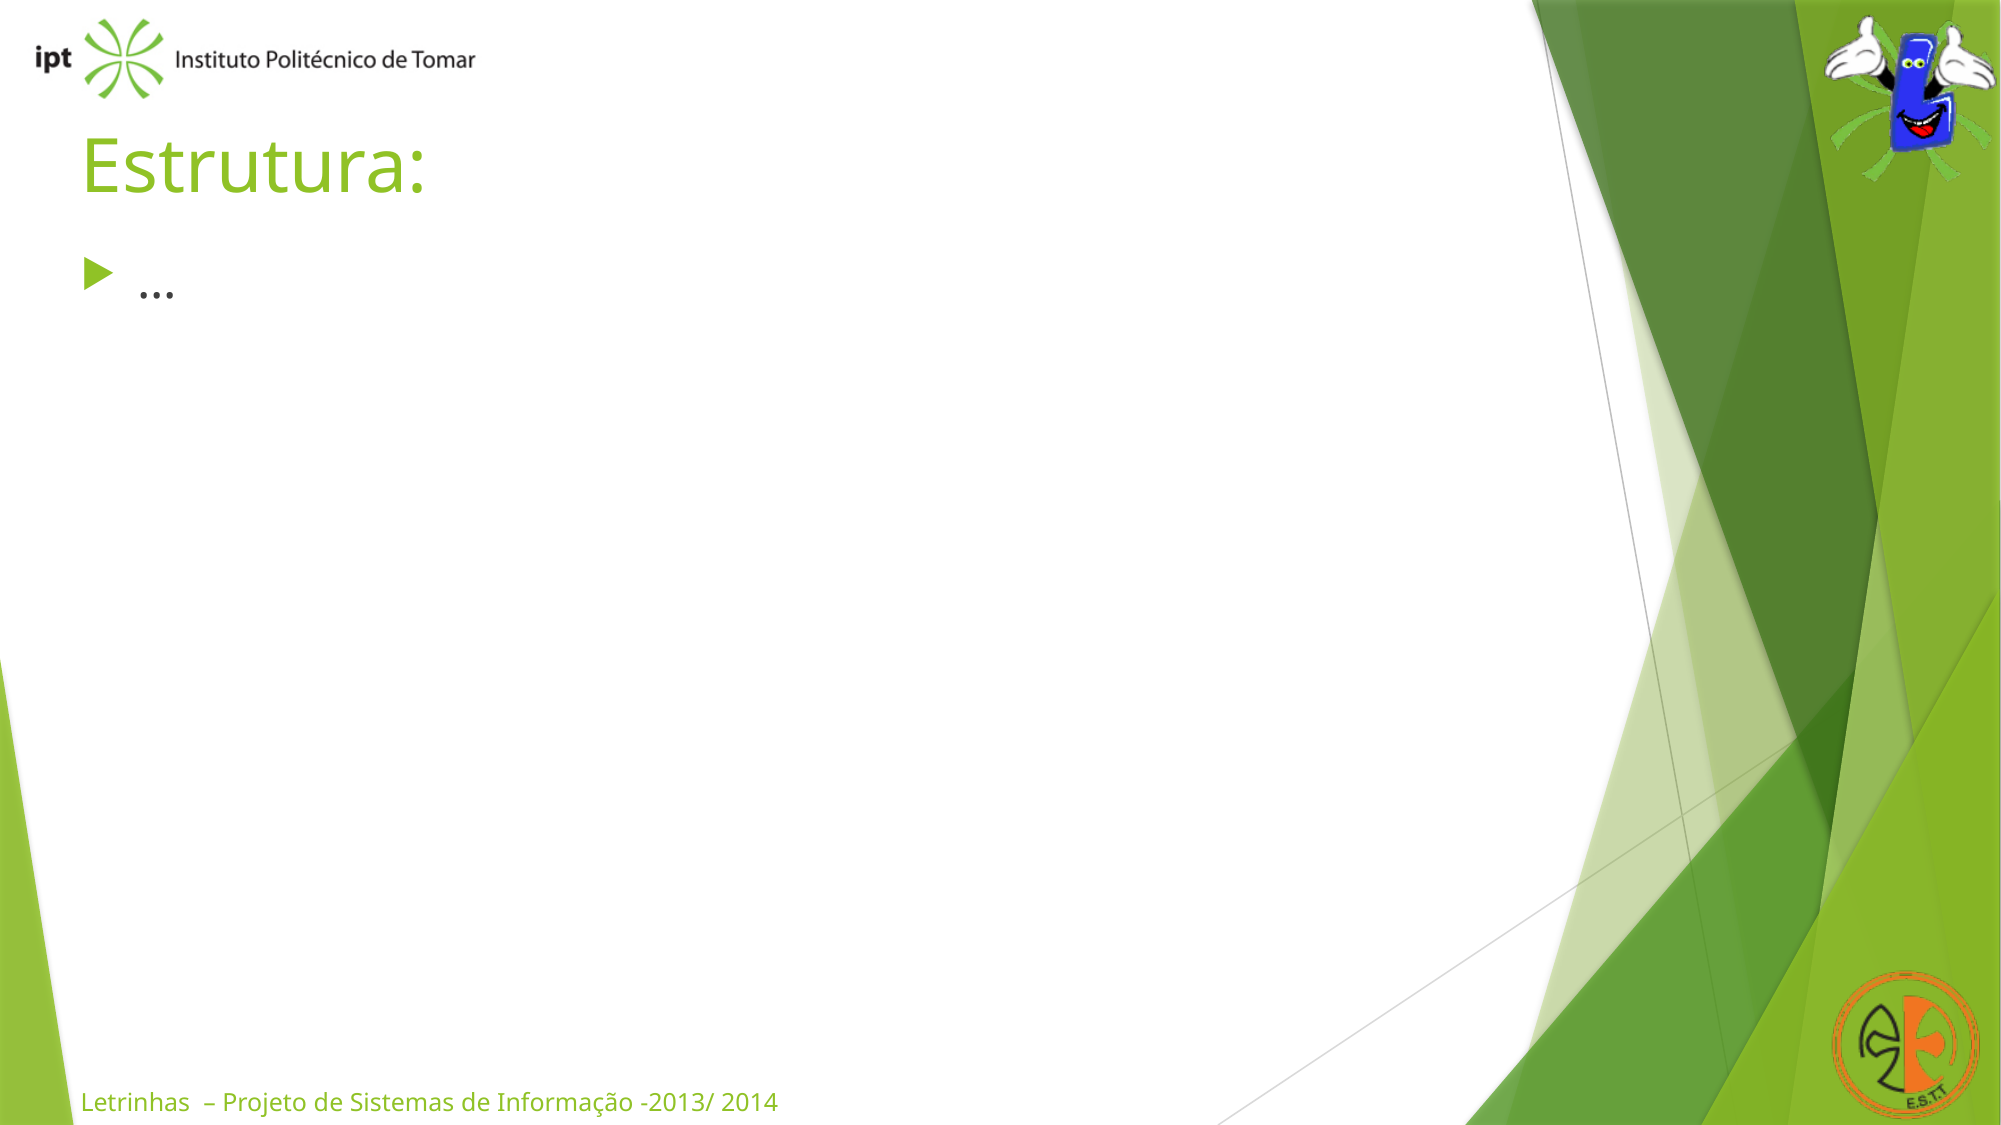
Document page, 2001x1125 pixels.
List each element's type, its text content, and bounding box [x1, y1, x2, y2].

text_box Letrinhas – Projeto de Sistemas de Informação -2013/ 2014 [65, 1079, 1066, 1124]
picture [1821, 10, 2000, 191]
title Estrutura: [65, 109, 1238, 224]
picture [1811, 967, 2000, 1125]
text_box ... [65, 241, 1633, 1045]
picture [0, 0, 511, 117]
